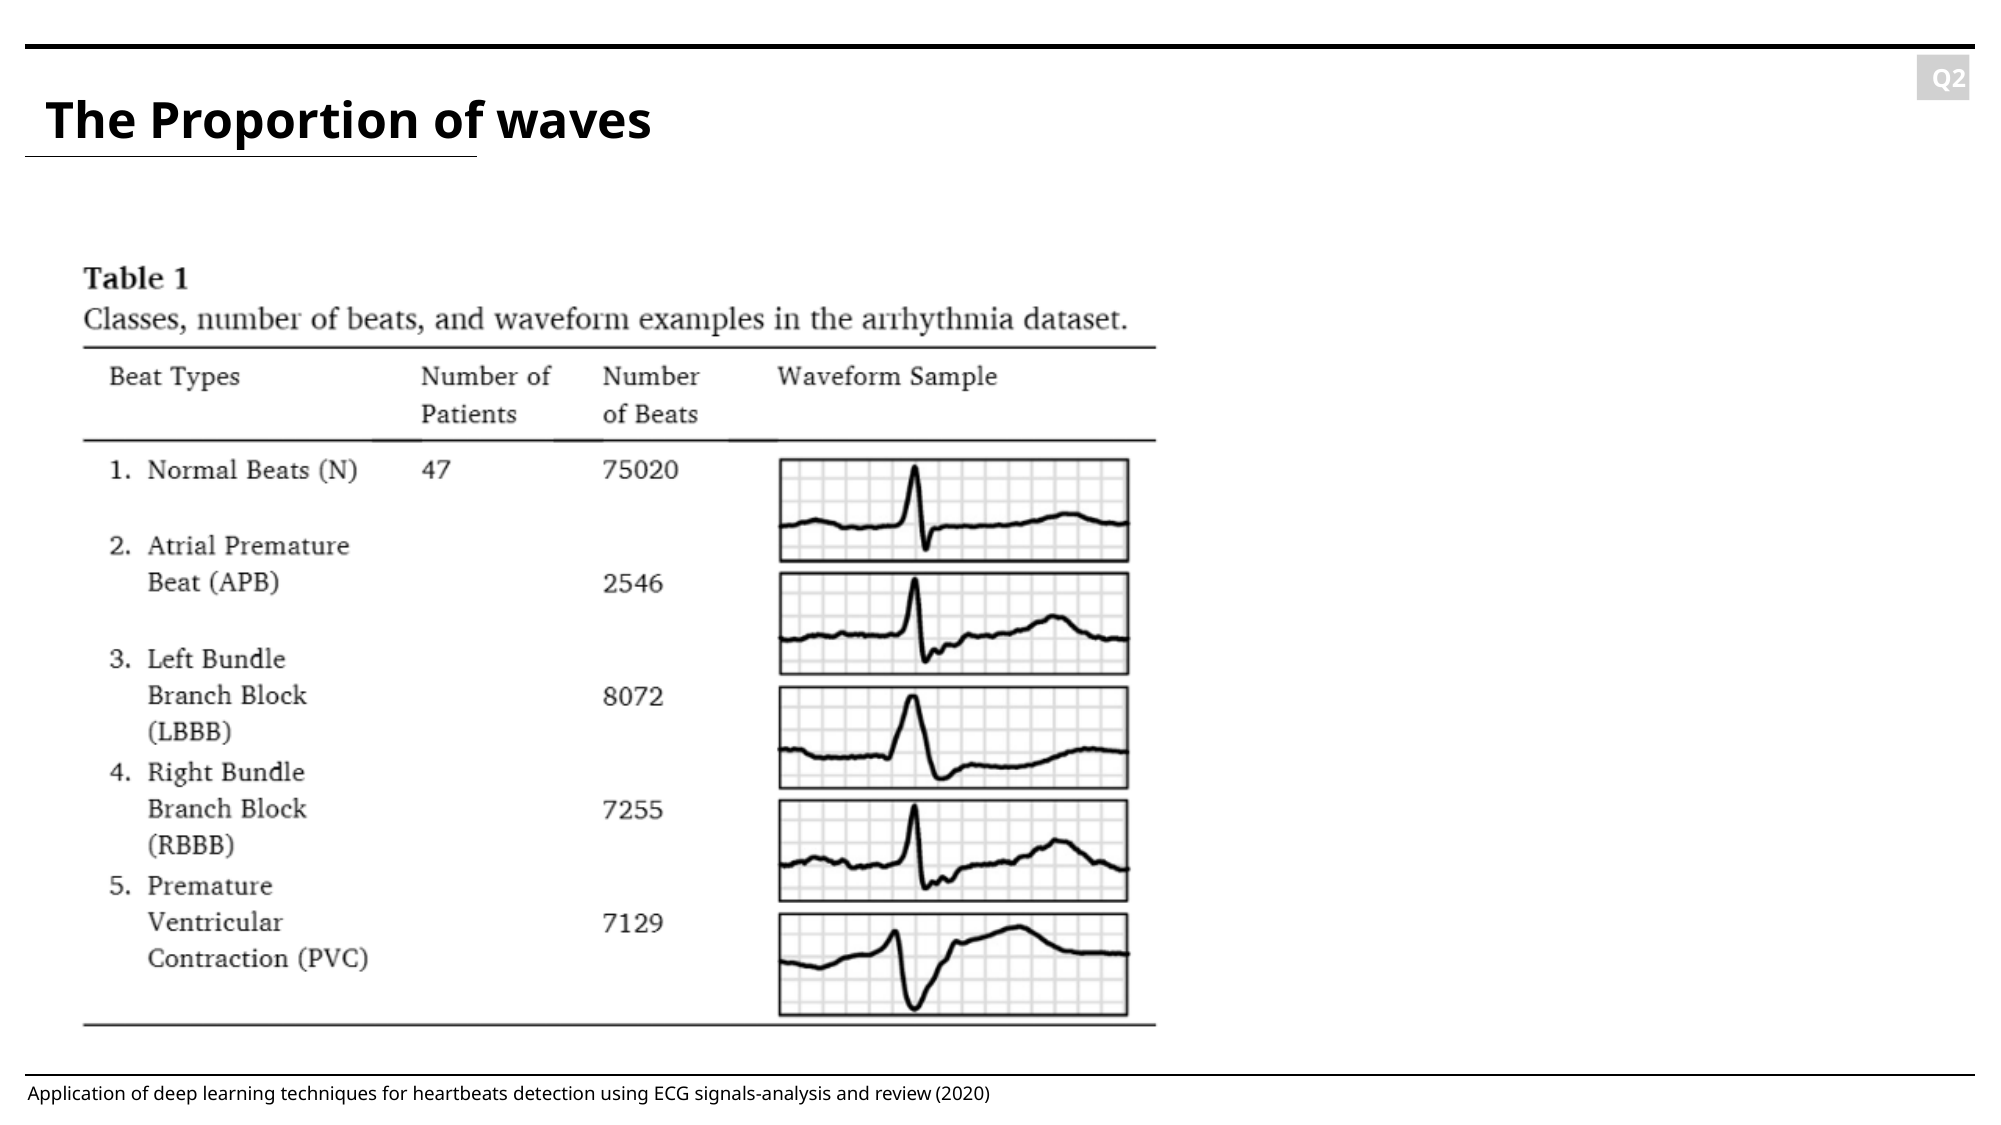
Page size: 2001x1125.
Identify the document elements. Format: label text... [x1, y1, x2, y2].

text_box Q2 [1916, 54, 1970, 101]
title The Proportion of waves [30, 60, 1756, 157]
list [72, 263, 1178, 1036]
text_box Application of deep learning techniques for heartbeats detection using ECG signals-analysis and review (2020) [12, 1074, 1451, 1112]
